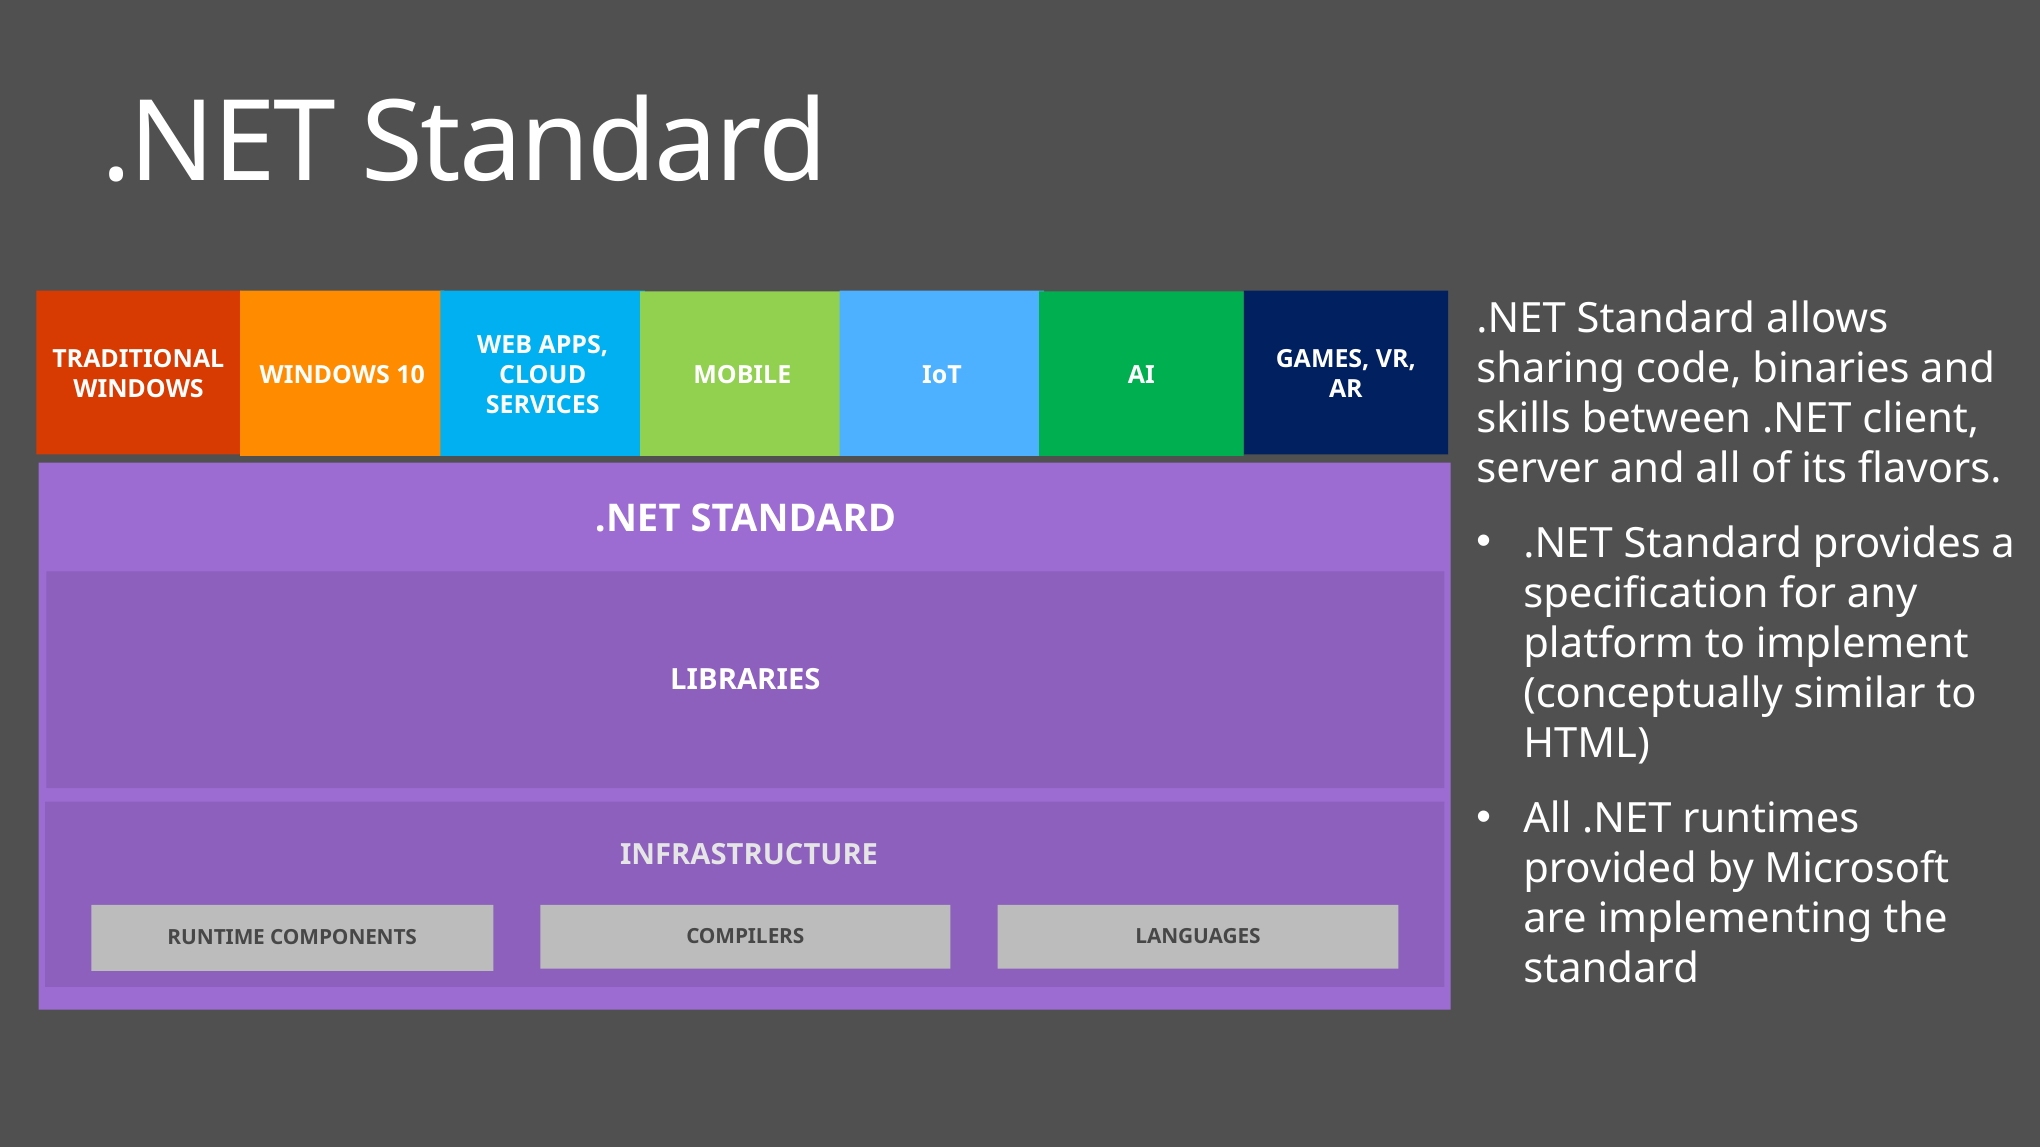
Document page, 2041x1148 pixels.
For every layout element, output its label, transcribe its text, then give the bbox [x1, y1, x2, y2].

text_box .NET Standard allows sharing code, binaries and skills between .NET client, server and all of its flavors. .NET Standard provides a specification for any platform to implement (conceptually similar to HTML) All .NET runtimes provided by Microsoft are implementing the standard [1461, 283, 2034, 860]
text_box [38, 462, 1451, 1010]
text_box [36, 290, 1449, 457]
text_box .NET Standard [76, 22, 1843, 206]
